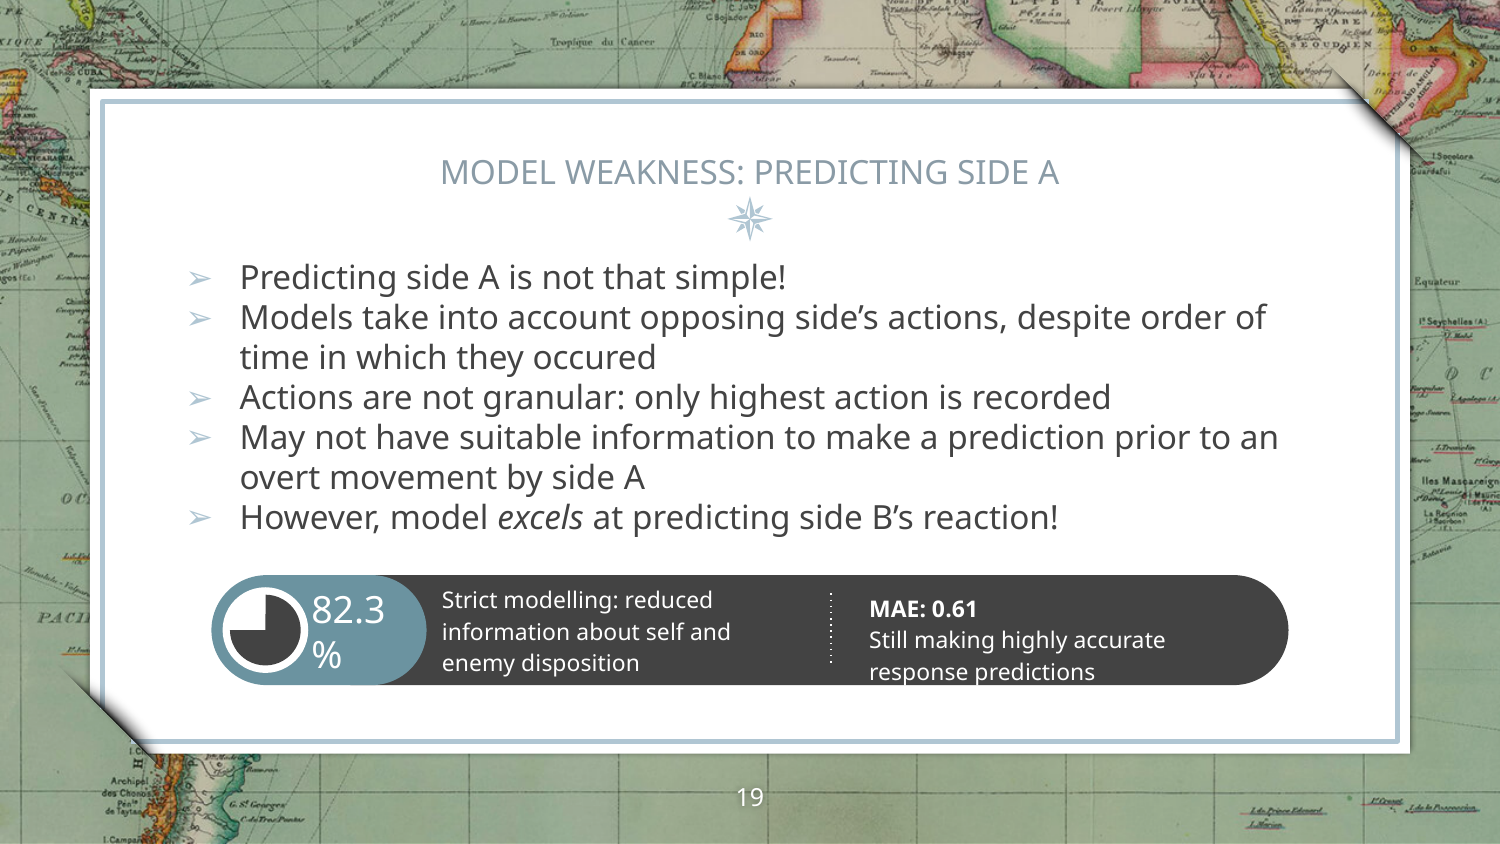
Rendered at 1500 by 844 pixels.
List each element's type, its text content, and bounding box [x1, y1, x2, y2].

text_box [211, 574, 1289, 686]
slide_number ‹#› [705, 753, 795, 844]
picture [0, 0, 1500, 844]
title MODEL WEAKNESS: PREDICTING SIDE A [164, 101, 1336, 192]
list Predicting side A is not that simple! Models take into account opposing side’s actions, despite order of time in which they occured Actions are not granular: only highest action is recorded May not have suitable information to make a prediction prior to an overt movement by side A However, model excels at predicting side B’s reaction! [164, 256, 1336, 565]
